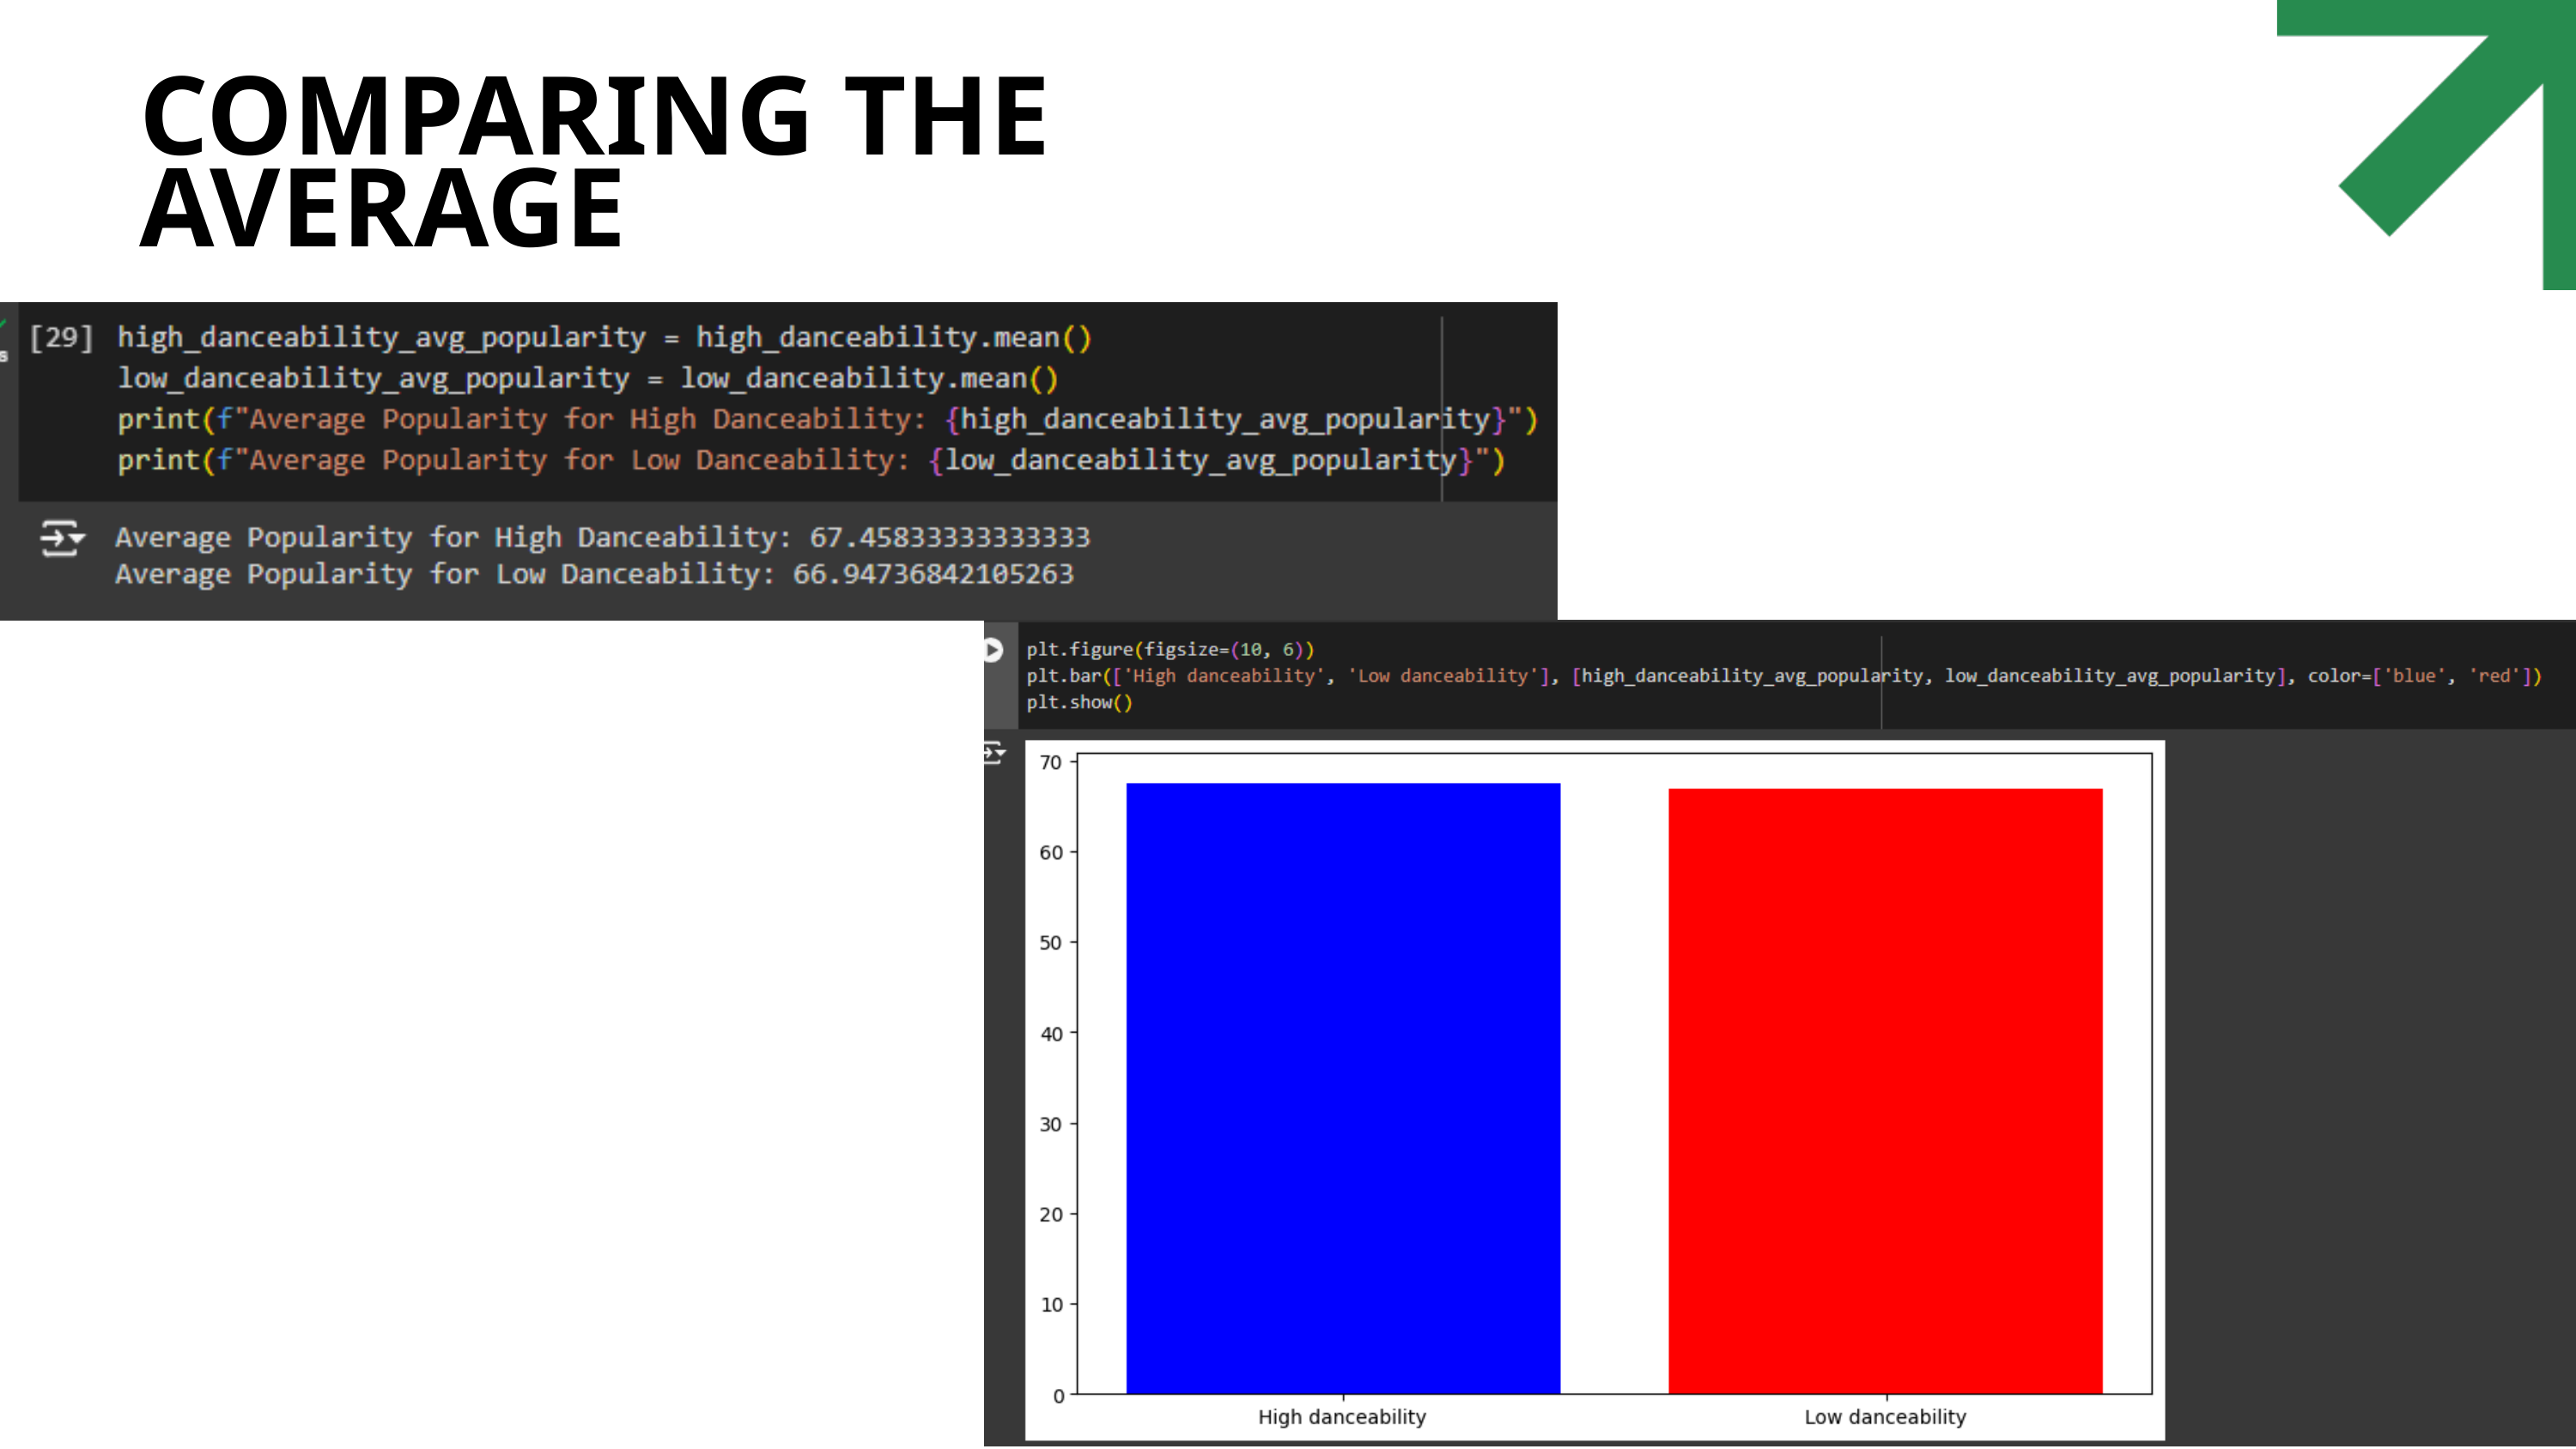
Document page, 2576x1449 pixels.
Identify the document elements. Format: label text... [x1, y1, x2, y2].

text_box [0, 302, 1558, 621]
text_box [984, 620, 2576, 1446]
text_box COMPARING THE AVERAGE [139, 85, 1283, 269]
text_box [2276, 0, 2576, 290]
